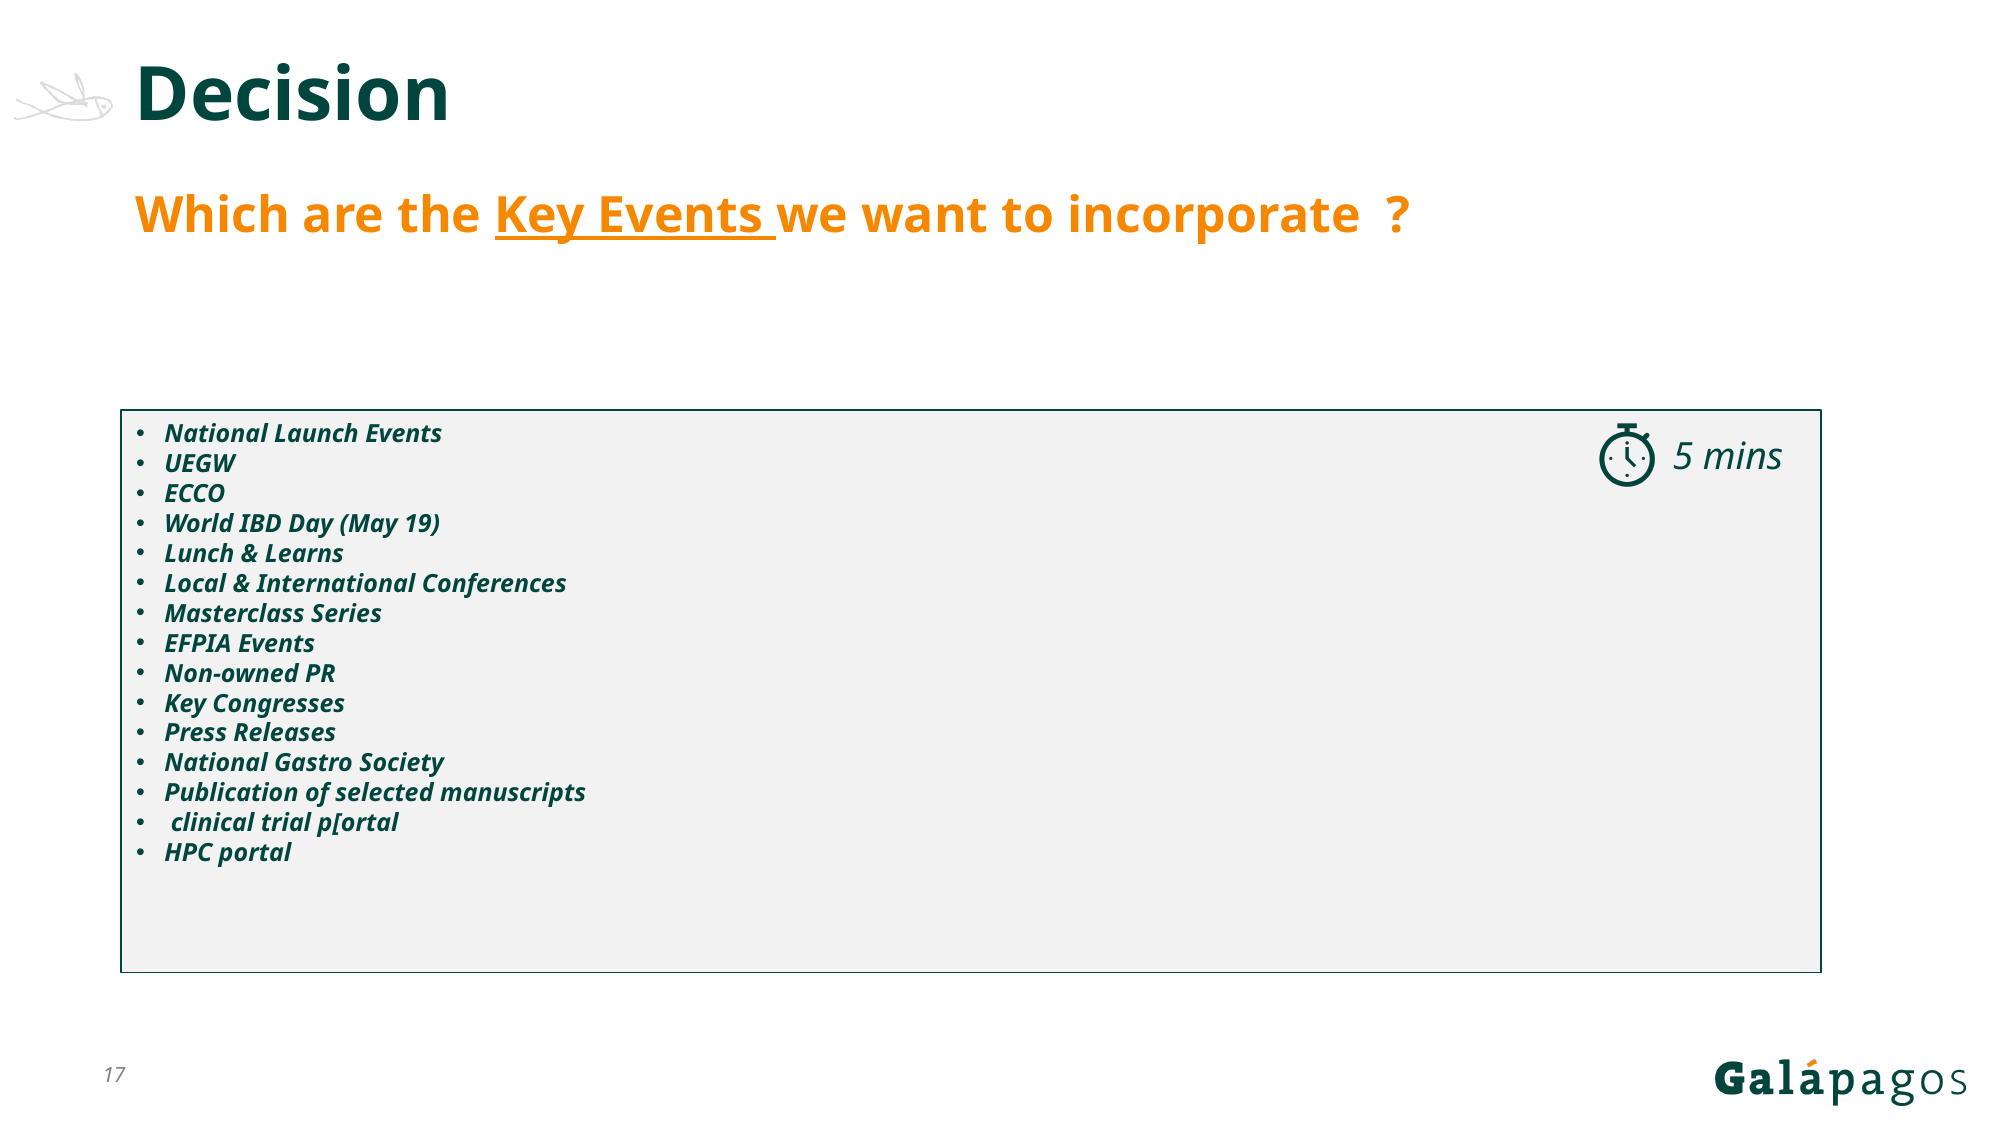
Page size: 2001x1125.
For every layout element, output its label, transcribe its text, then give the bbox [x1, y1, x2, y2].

picture [1714, 1057, 1967, 1107]
picture [14, 73, 113, 121]
title Decision [119, 42, 1894, 176]
text_box National Launch Events UEGW ECCO World IBD Day (May 19) Lunch & Learns Local & International Conferences Masterclass Series EFPIA Events Non-owned PR Key Congresses Press Releases National Gastro Society Publication of selected manuscripts clinical trial p[ortal HPC portal [121, 410, 1822, 973]
text_box 5 mins [1671, 424, 1826, 485]
picture [1588, 416, 1666, 494]
list Which are the Key Events we want to incorporate ? [120, 175, 1894, 273]
